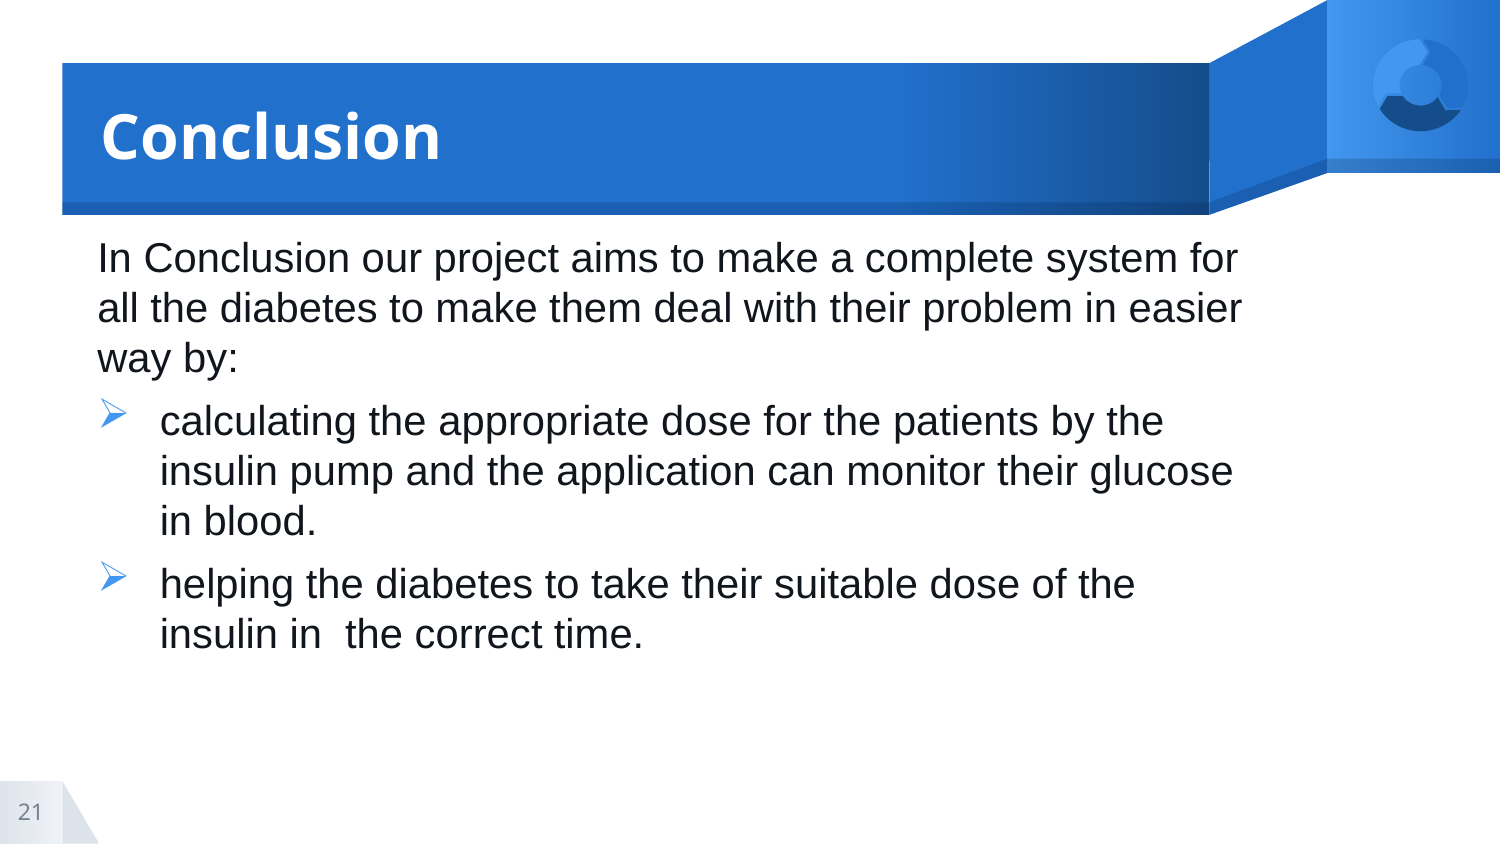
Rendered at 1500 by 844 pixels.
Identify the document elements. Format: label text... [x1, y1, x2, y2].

title Conclusion [100, 64, 1210, 215]
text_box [1372, 39, 1469, 132]
slide_number 21 [0, 781, 63, 844]
list In Conclusion our project aims to make a complete system for all the diabetes to make them deal with their problem in easier way by: calculating the appropriate dose for the patients by the insulin pump and the application can monitor their glucose in blood. helping the diabetes to take their suitable dose of the insulin in the correct time. [84, 231, 1255, 782]
